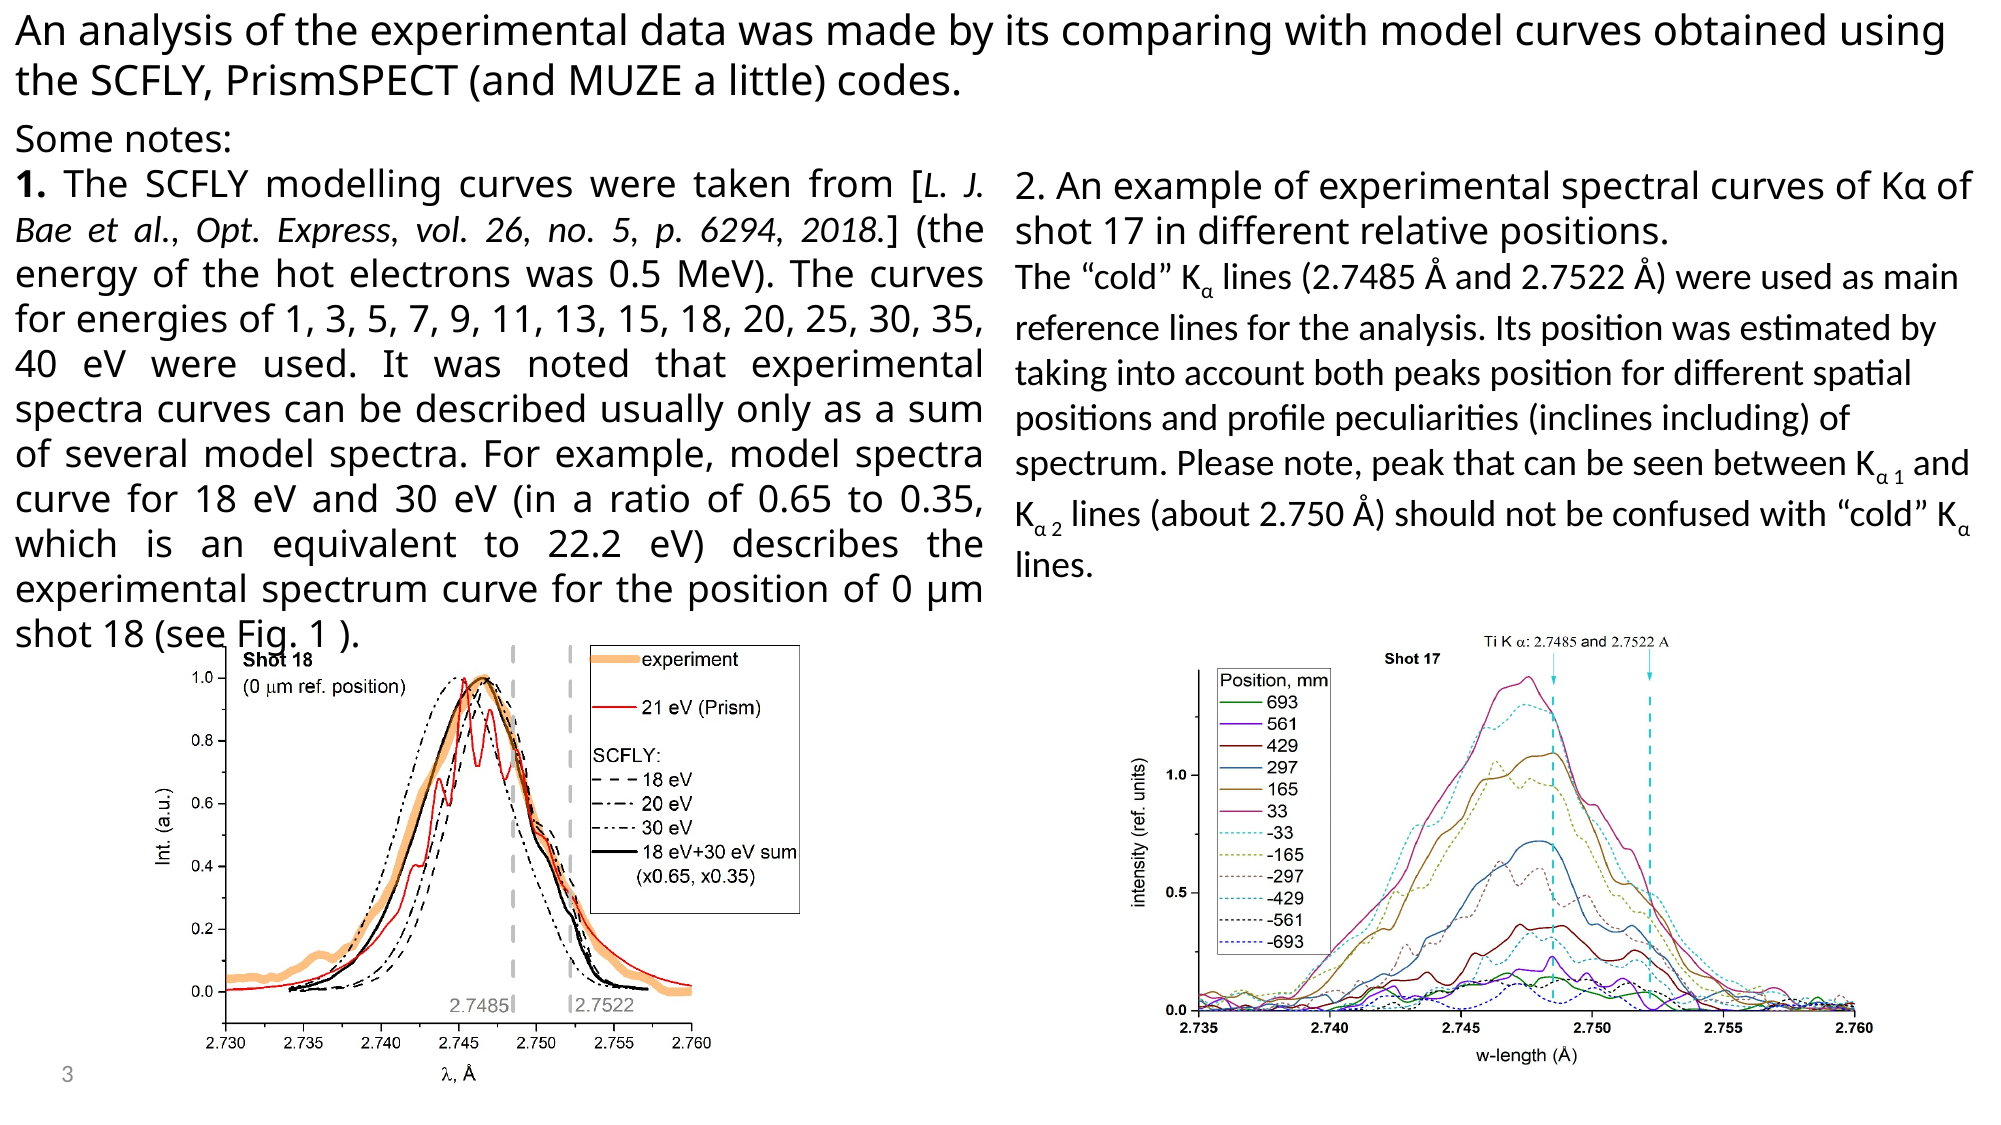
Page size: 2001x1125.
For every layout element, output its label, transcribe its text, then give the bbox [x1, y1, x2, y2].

text_box 2. An example of experimental spectral curves of Kα of shot 17 in different relative positions. The “cold” Kα lines (2.7485 Å and 2.7522 Å) were used as main reference lines for the analysis. Its position was estimated by taking into account both peaks position for different spatial positions and profile peculiarities (inclines including) of spectrum. Please note, peak that can be seen between Kα 1 and Kα 2 lines (about 2.750 Å) should not be confused with “cold” Kα lines. [999, 154, 2000, 638]
picture [149, 645, 800, 1085]
text_box An analysis of the experimental data was made by its comparing with model curves obtained using the SCFLY, PrismSPECT (and MUZE a little) codes. [0, 0, 2000, 154]
text_box Some notes: 1. The SCFLY modelling curves were taken from [L. J. Bae et al., Opt. Express, vol. 26, no. 5, p. 6294, 2018.] (the energy of the hot electrons was 0.5 MeV). The curves for energies of 1, 3, 5, 7, 9, 11, 13, 15, 18, 20, 25, 30, 35, 40 eV were used. It was noted that experimental spectra curves can be described usually only as a sum of several model spectra. For example, model spectra curve for 18 eV and 30 eV (in a ratio of 0.65 to 0.35, which is an equivalent to 22.2 eV) describes the experimental spectrum curve for the position of 0 μm shot 18 (see Fig. 1 ). [0, 107, 1000, 663]
slide_number 3 [0, 1042, 89, 1103]
picture [1126, 625, 1874, 1065]
